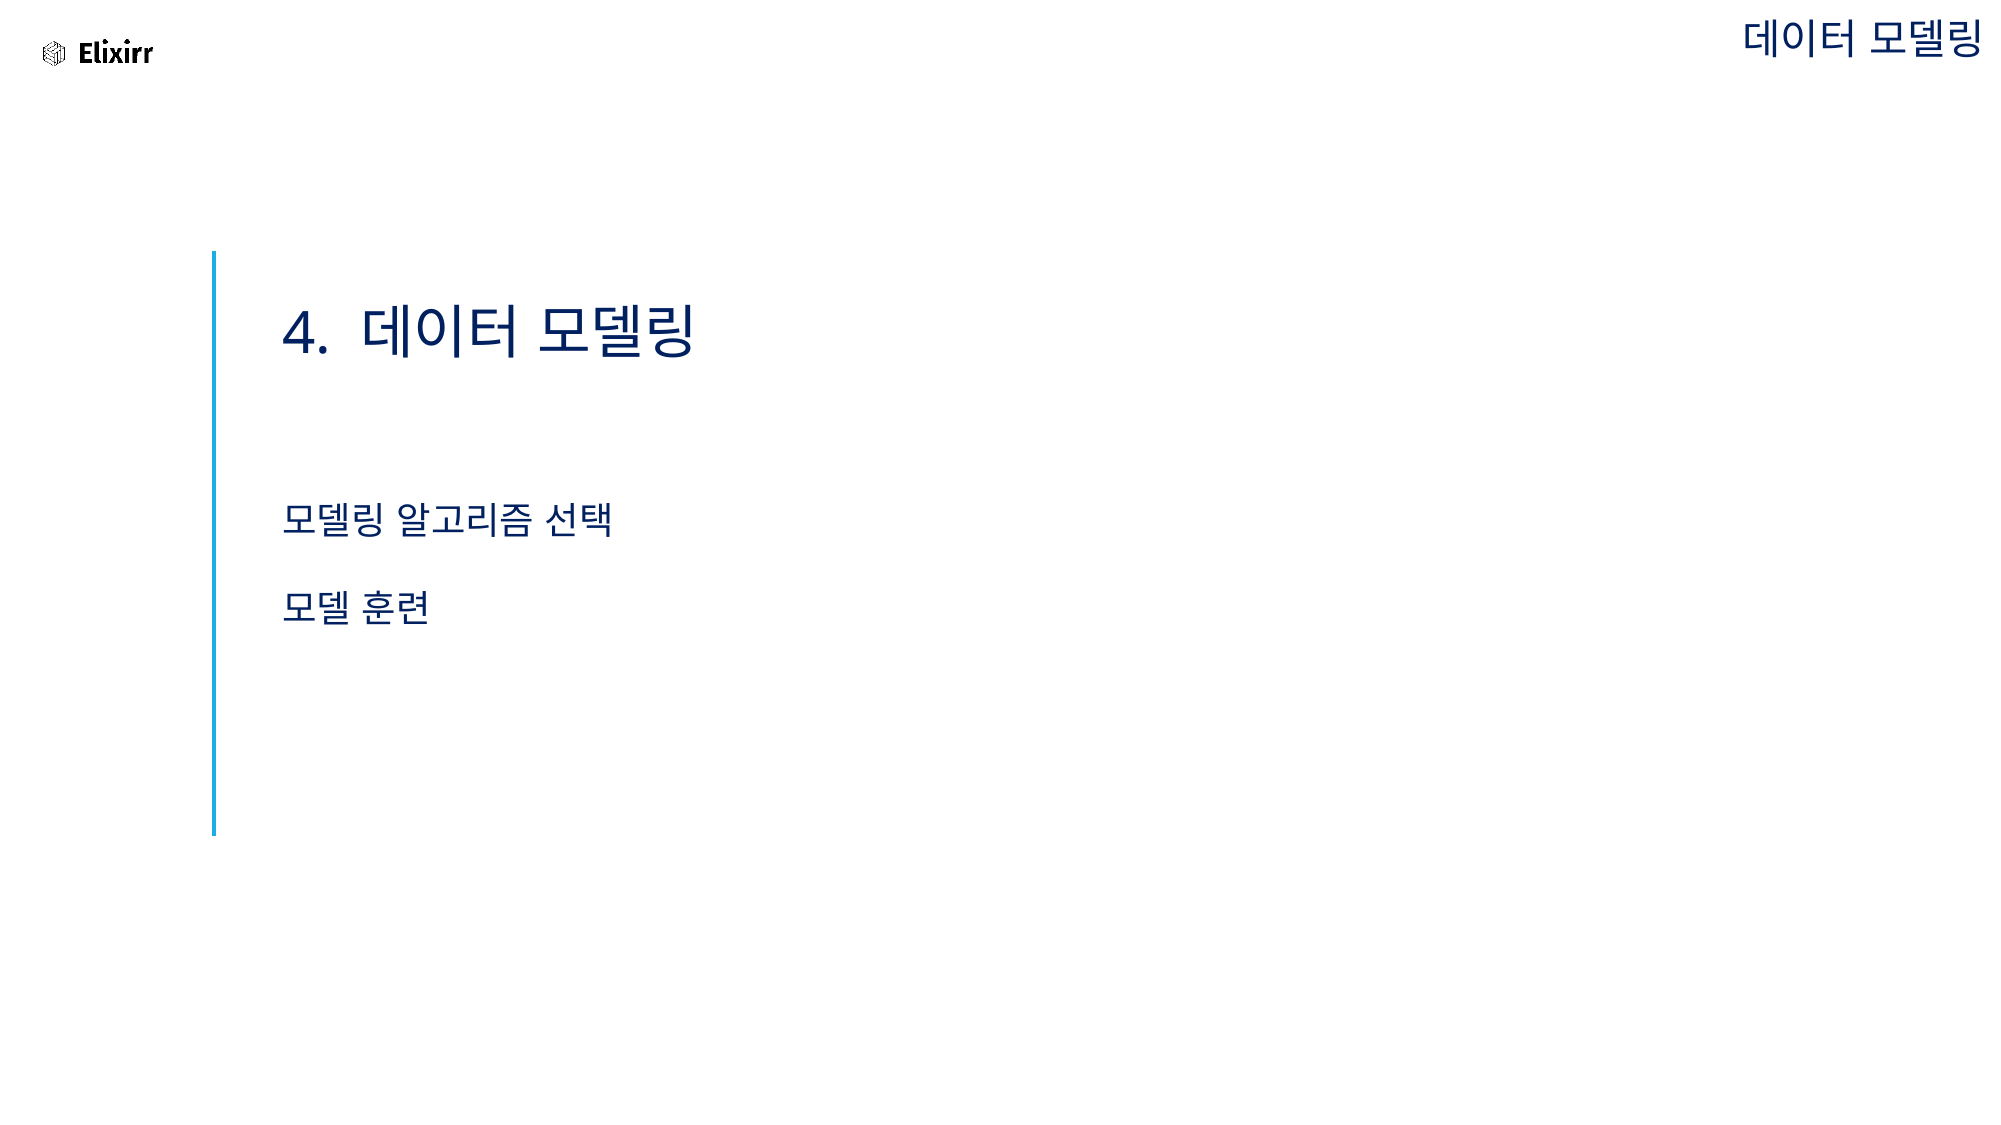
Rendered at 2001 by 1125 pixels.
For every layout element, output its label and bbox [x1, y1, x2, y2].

picture [43, 39, 153, 66]
text_box [1389, 5, 2000, 71]
subtitle [267, 450, 1608, 822]
title [267, 267, 1608, 402]
